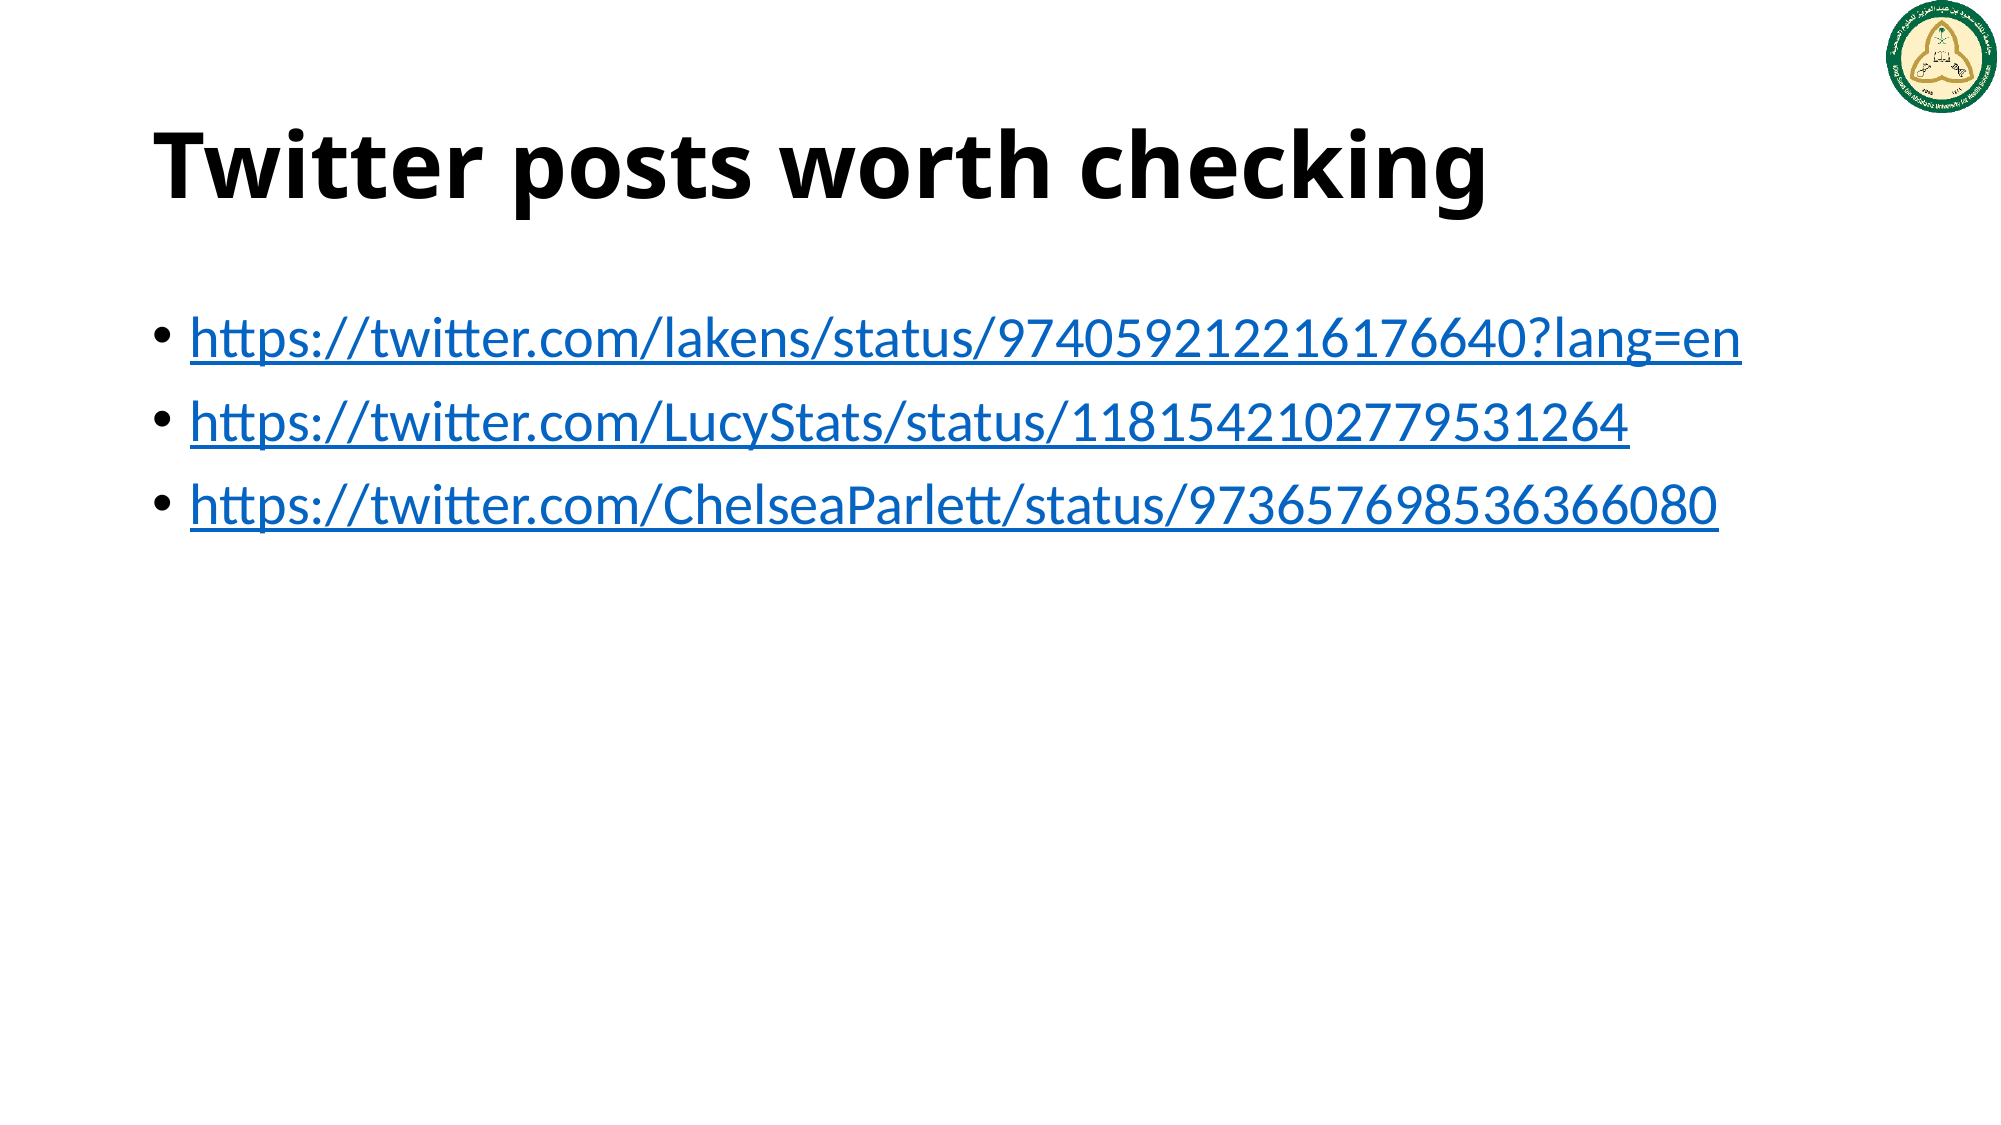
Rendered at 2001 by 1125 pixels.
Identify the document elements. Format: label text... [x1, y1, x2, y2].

picture [1886, 0, 1997, 113]
list https://twitter.com/lakens/status/974059212216176640?lang=en https://twitter.com/LucyStats/status/1181542102779531264 https://twitter.com/ChelseaParlett/status/973657698536366080 [137, 299, 1863, 1014]
title Twitter posts worth checking [137, 59, 1863, 278]
